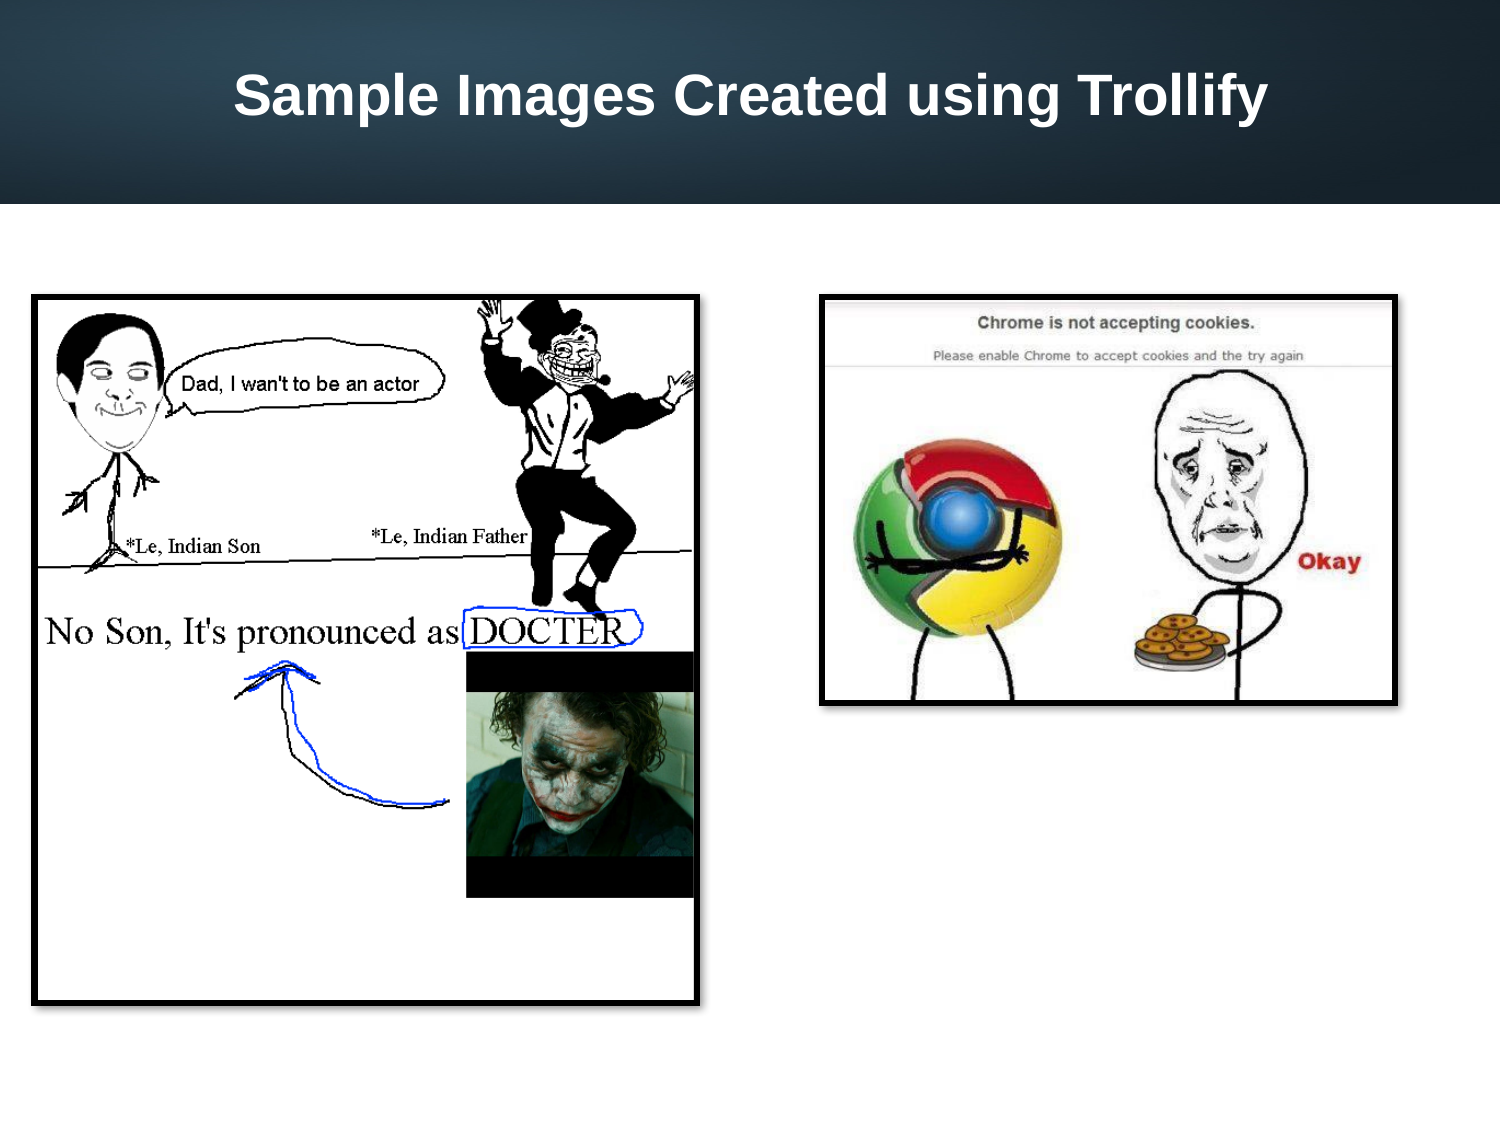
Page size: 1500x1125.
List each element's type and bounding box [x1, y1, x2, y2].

picture [824, 299, 1392, 701]
picture [0, 0, 1500, 204]
picture [37, 299, 694, 1001]
